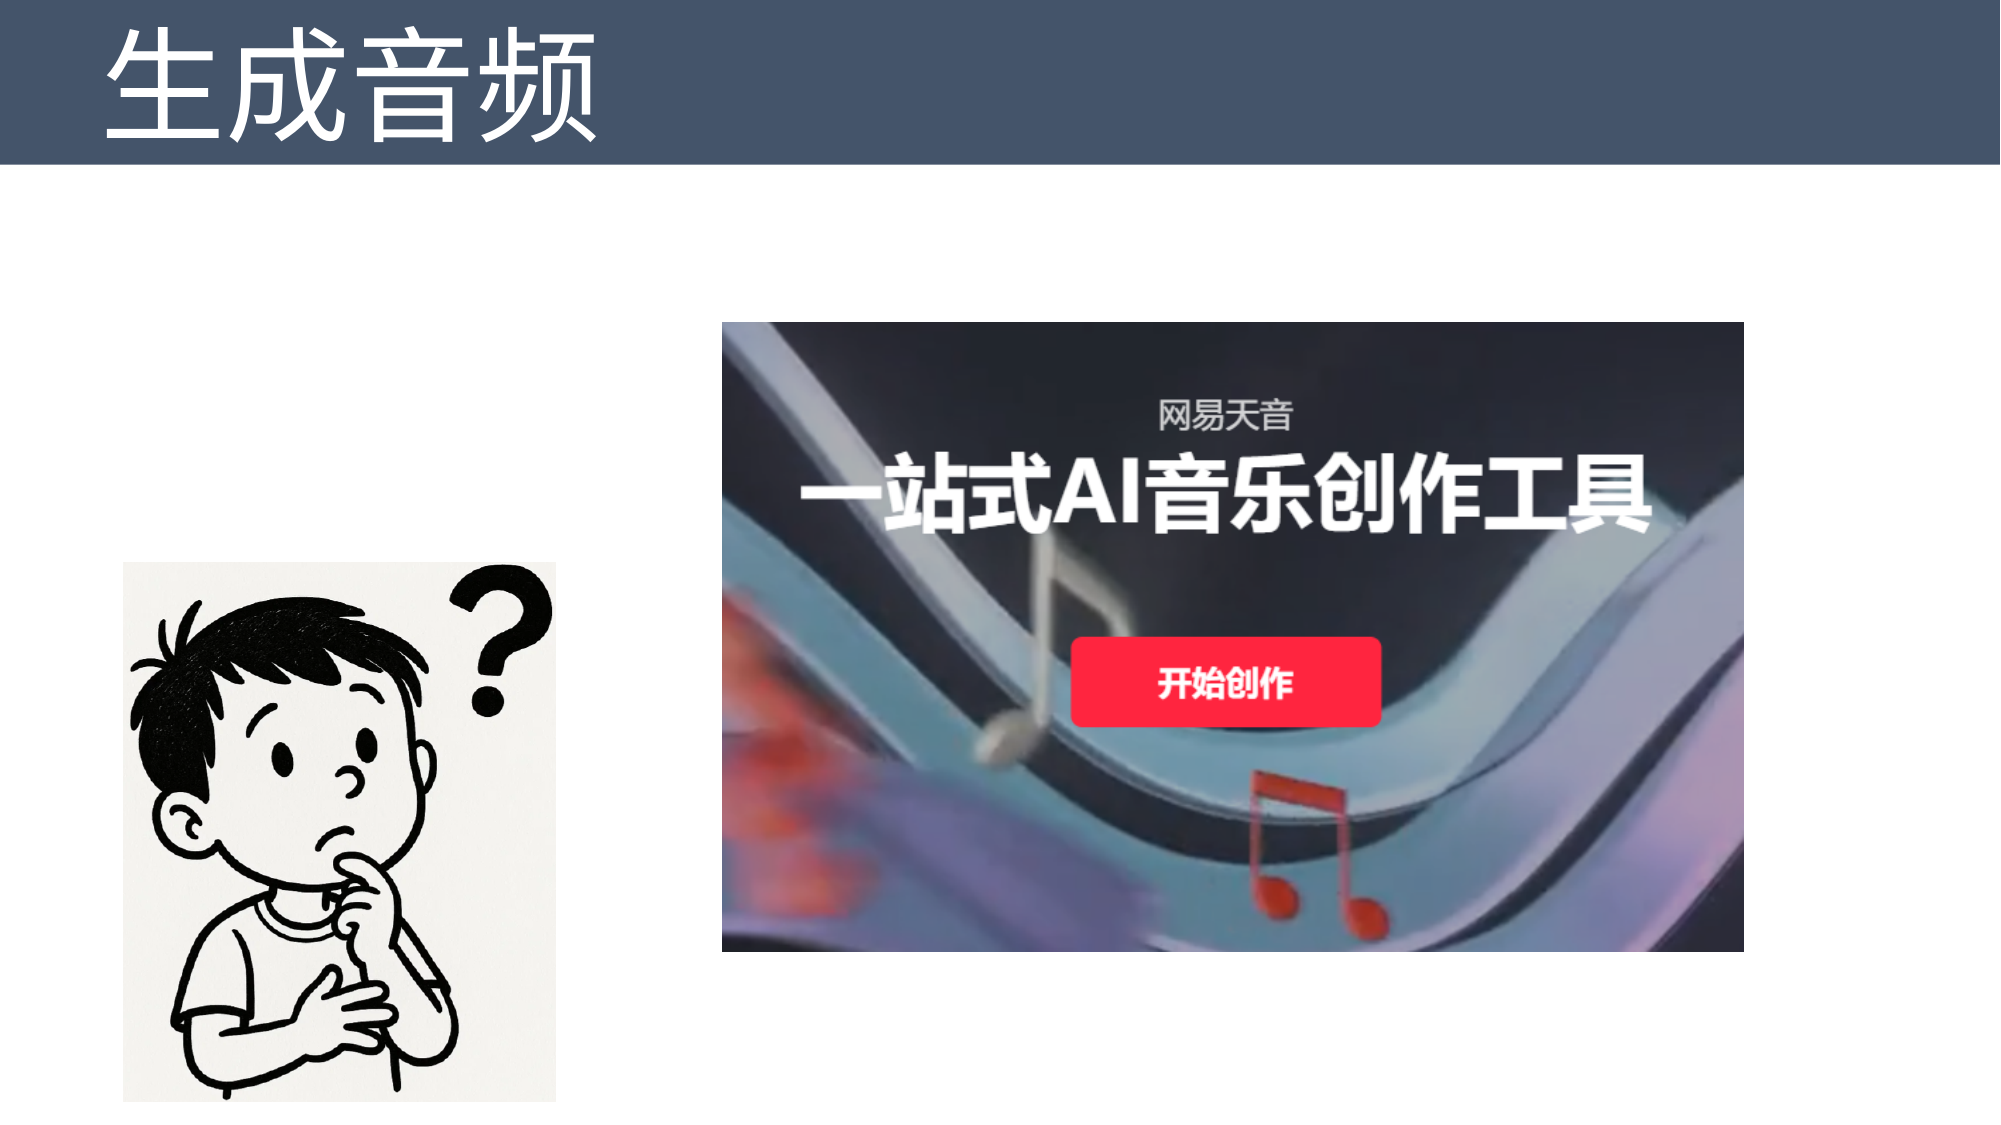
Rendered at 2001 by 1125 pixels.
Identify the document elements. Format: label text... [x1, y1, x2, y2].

text_box 生成音频 [0, 0, 2000, 165]
picture [123, 562, 556, 1103]
picture [722, 322, 1744, 952]
